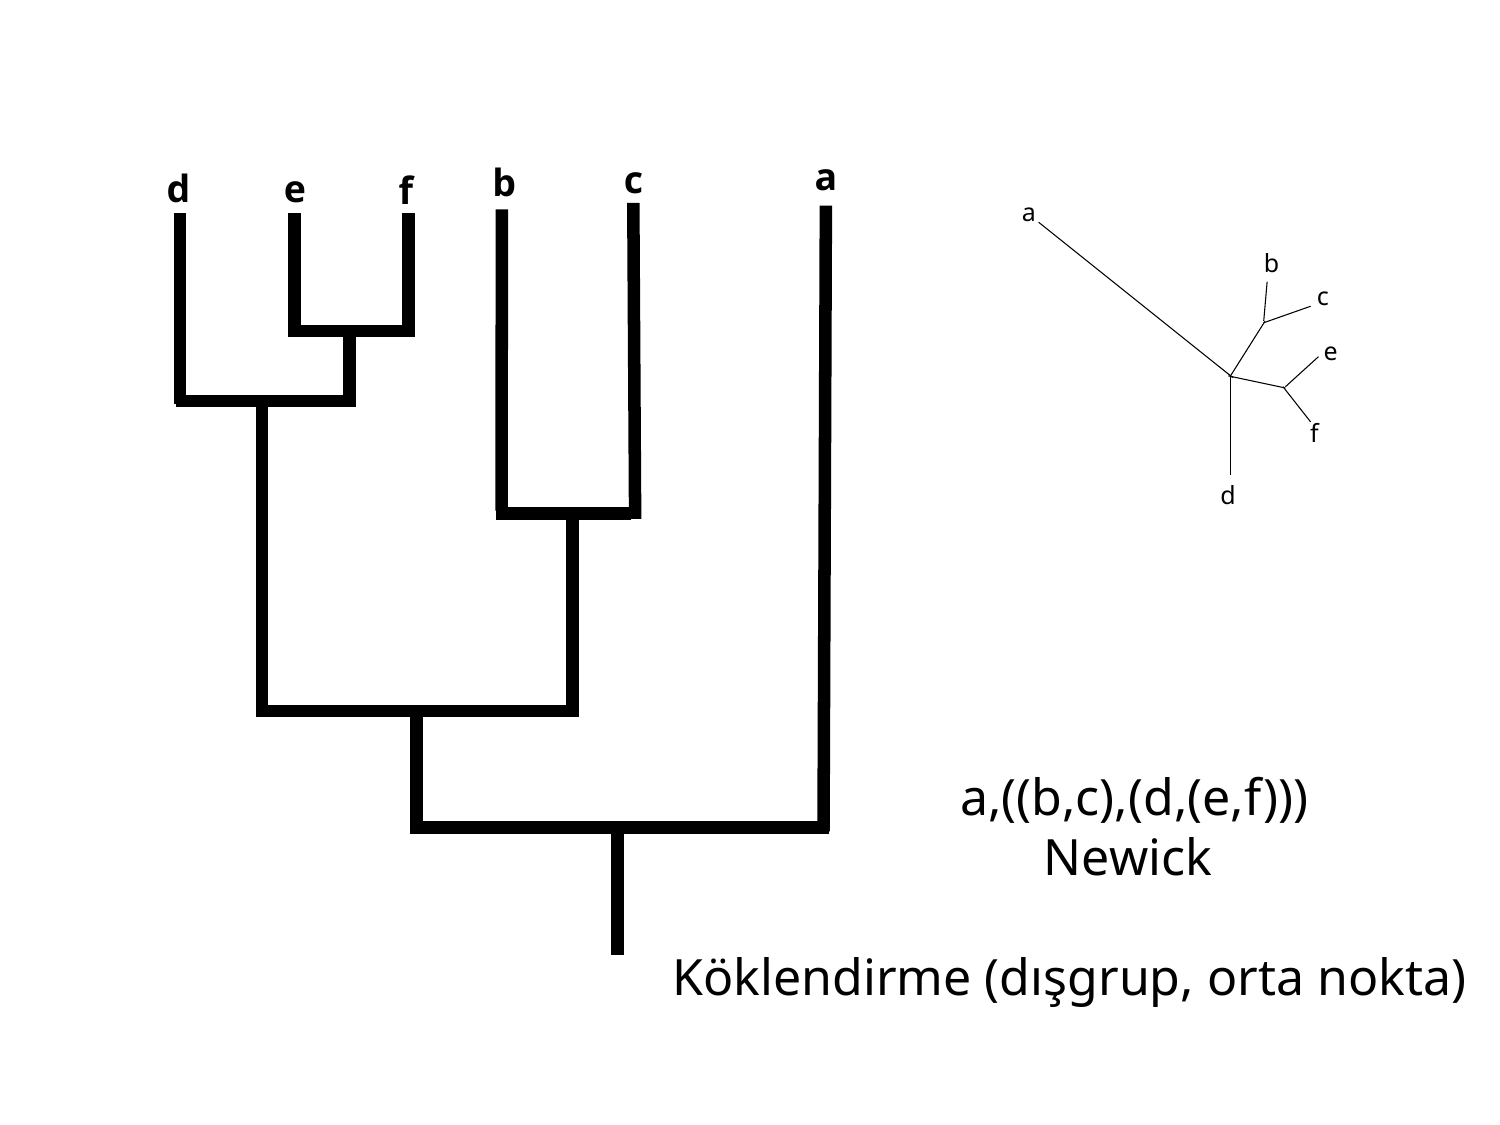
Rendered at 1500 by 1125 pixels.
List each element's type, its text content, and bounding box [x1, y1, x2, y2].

text_box c [1302, 272, 1344, 318]
text_box d [1205, 472, 1251, 518]
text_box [1285, 356, 1319, 387]
text_box a,((b,c),(d,(e,f))) Newick Köklendirme (dışgrup, orta nokta) [591, 757, 1500, 1013]
text_box b [1248, 239, 1295, 285]
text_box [1038, 222, 1233, 378]
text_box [1228, 375, 1285, 388]
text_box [1230, 321, 1265, 376]
text_box a [799, 145, 853, 206]
text_box c [609, 148, 659, 209]
text_box e [1308, 327, 1353, 373]
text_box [1263, 281, 1268, 322]
text_box f [383, 159, 429, 220]
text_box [1282, 386, 1311, 422]
text_box a [1007, 189, 1051, 234]
text_box e [269, 157, 322, 217]
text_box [1263, 306, 1311, 323]
text_box b [477, 151, 531, 211]
text_box d [151, 157, 206, 218]
text_box f [1295, 410, 1334, 455]
